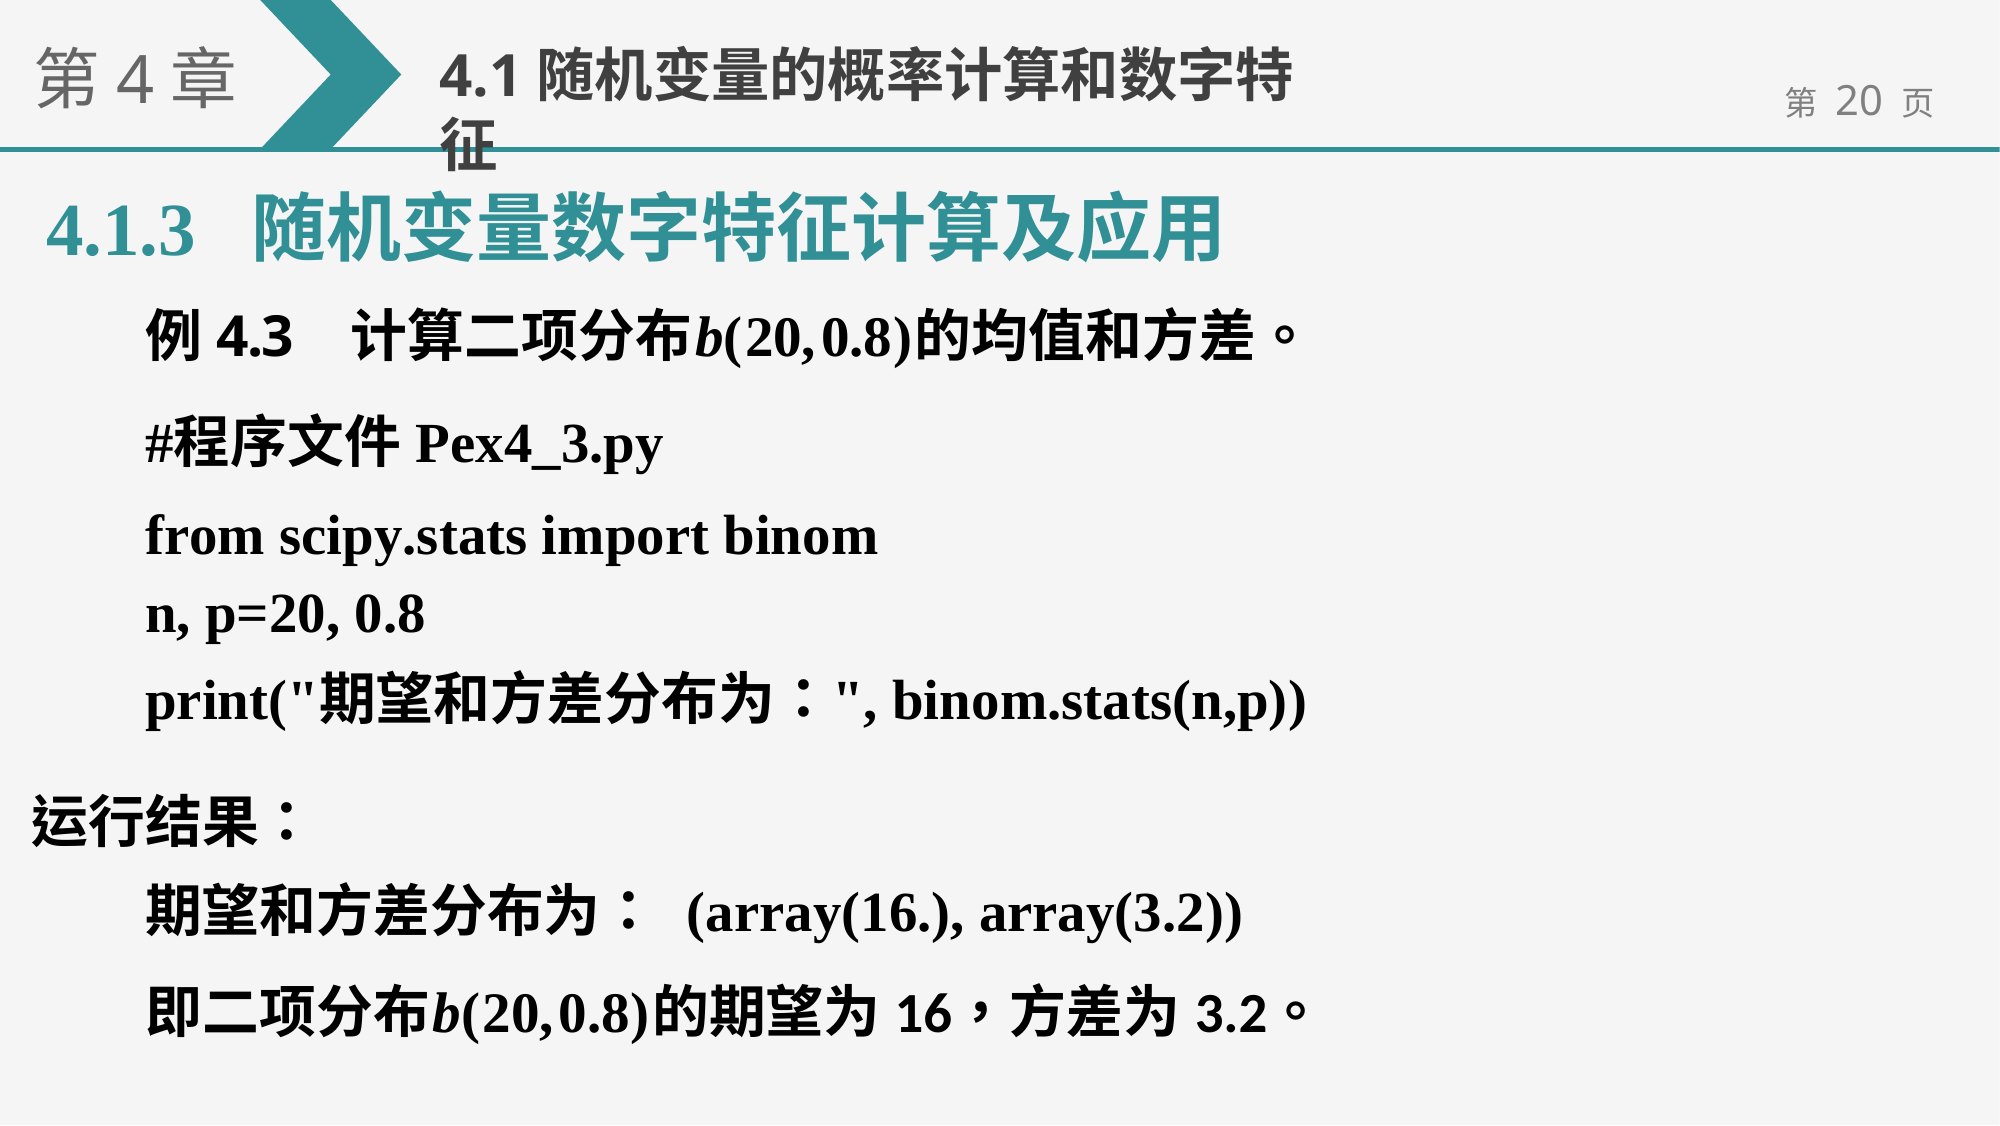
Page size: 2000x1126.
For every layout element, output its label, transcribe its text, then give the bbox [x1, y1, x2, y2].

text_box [31, 152, 424, 156]
text_box 4.1随机变量的概率计算和数字特征 [424, 31, 1366, 148]
text_box [258, 0, 403, 148]
text_box 4.1随机变量的概率计算和数字特征 [424, 161, 1366, 186]
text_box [1366, 152, 1863, 156]
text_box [424, 152, 1366, 156]
text_box 4.1.3 随机变量数字特征计算及应用 [31, 161, 1863, 273]
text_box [30, 273, 1873, 1071]
text_box 第4章 [19, 29, 253, 125]
